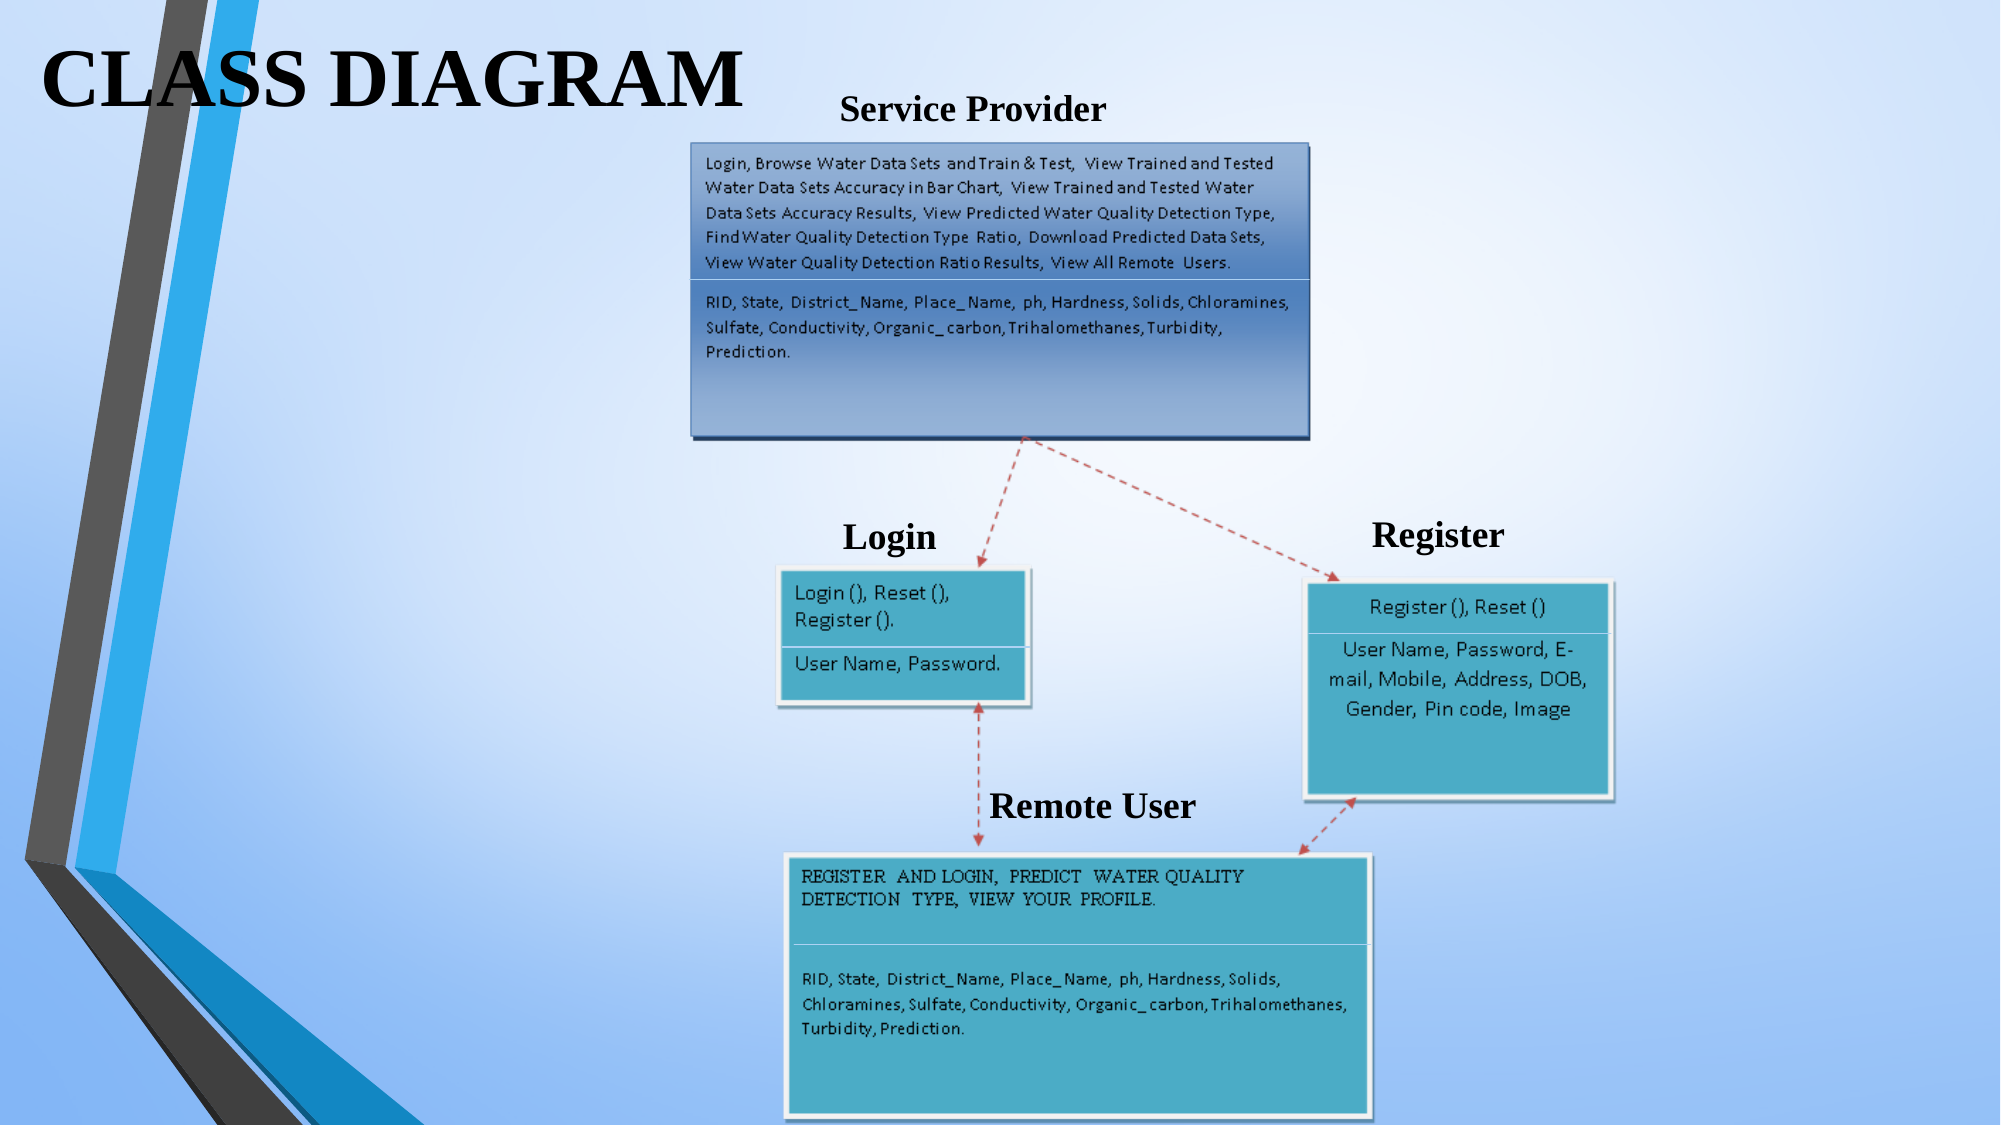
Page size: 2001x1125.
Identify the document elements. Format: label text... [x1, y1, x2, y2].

picture [689, 141, 1618, 1125]
text_box Service Provider [824, 69, 1123, 137]
title CLASS DIAGRAM [22, 0, 764, 147]
